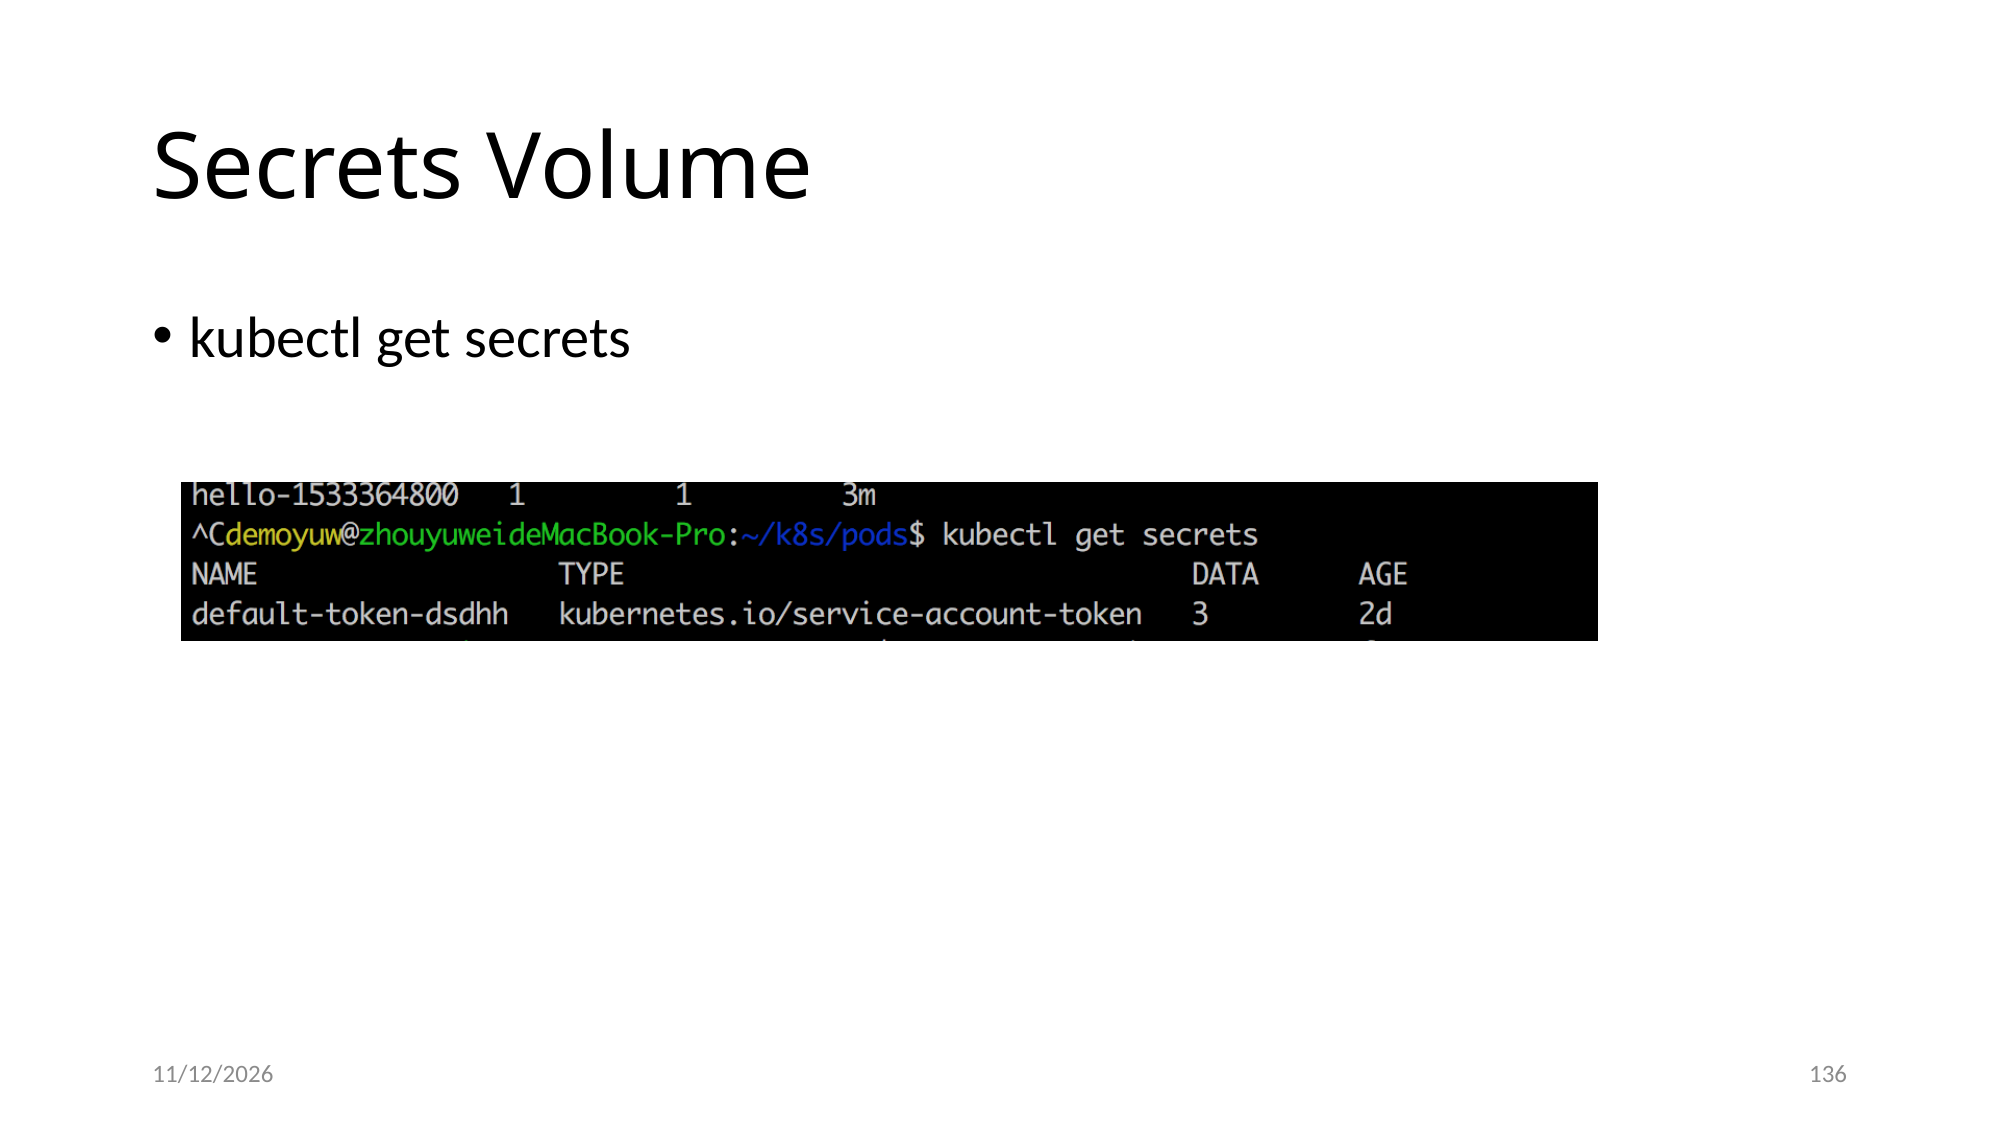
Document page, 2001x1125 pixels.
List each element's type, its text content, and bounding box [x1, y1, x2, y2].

slide_number 136 [1412, 1042, 1863, 1103]
list kubectl get secrets [137, 299, 1863, 1014]
title Secrets Volume [137, 59, 1863, 278]
picture [180, 482, 1598, 641]
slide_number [137, 1042, 588, 1103]
